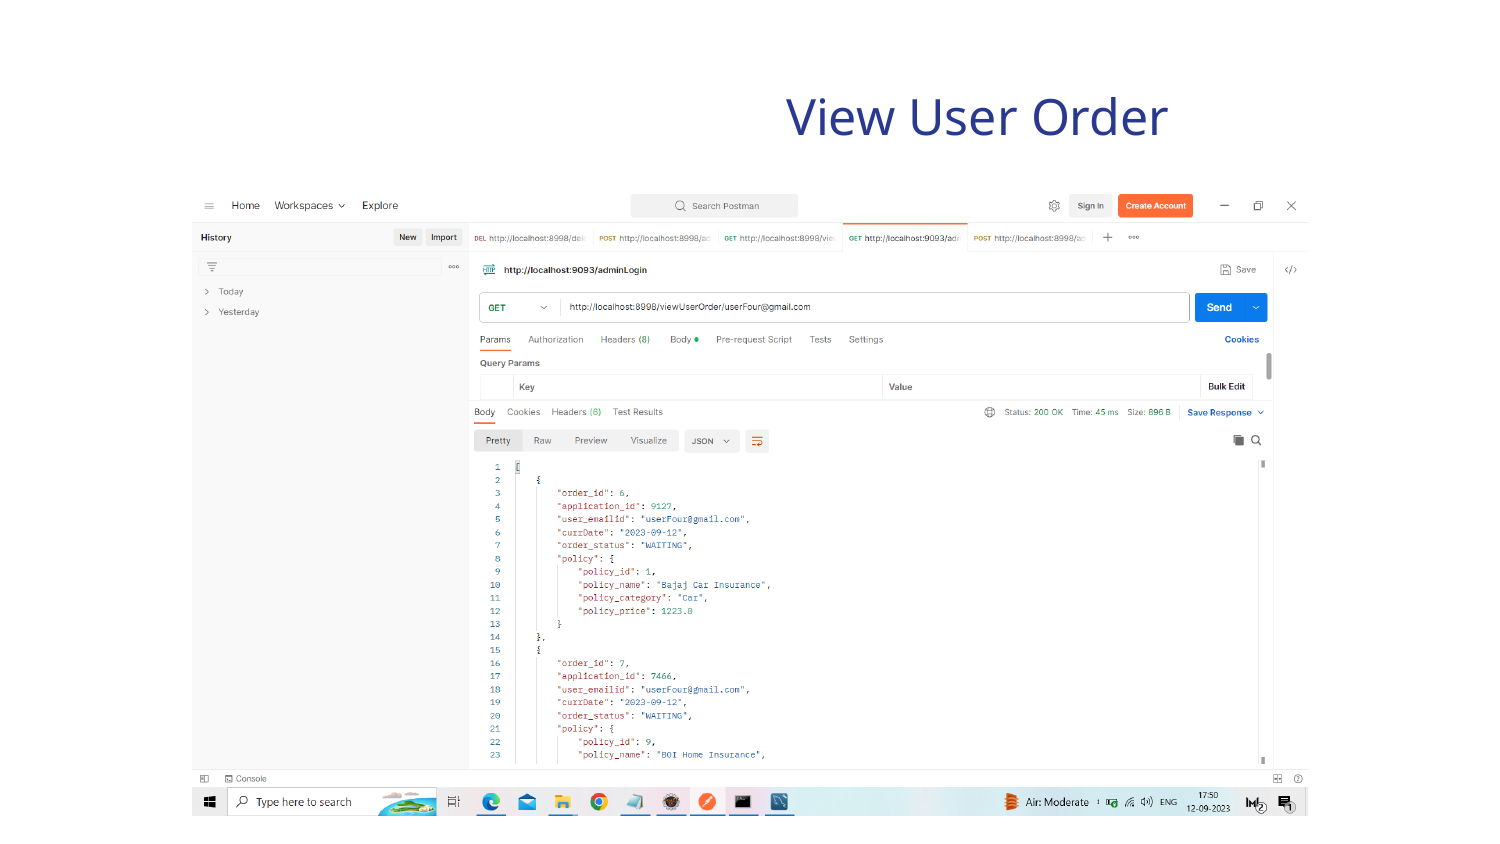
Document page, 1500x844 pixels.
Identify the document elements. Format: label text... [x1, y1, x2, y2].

picture [192, 188, 1308, 816]
title View User Order [51, 67, 1449, 167]
